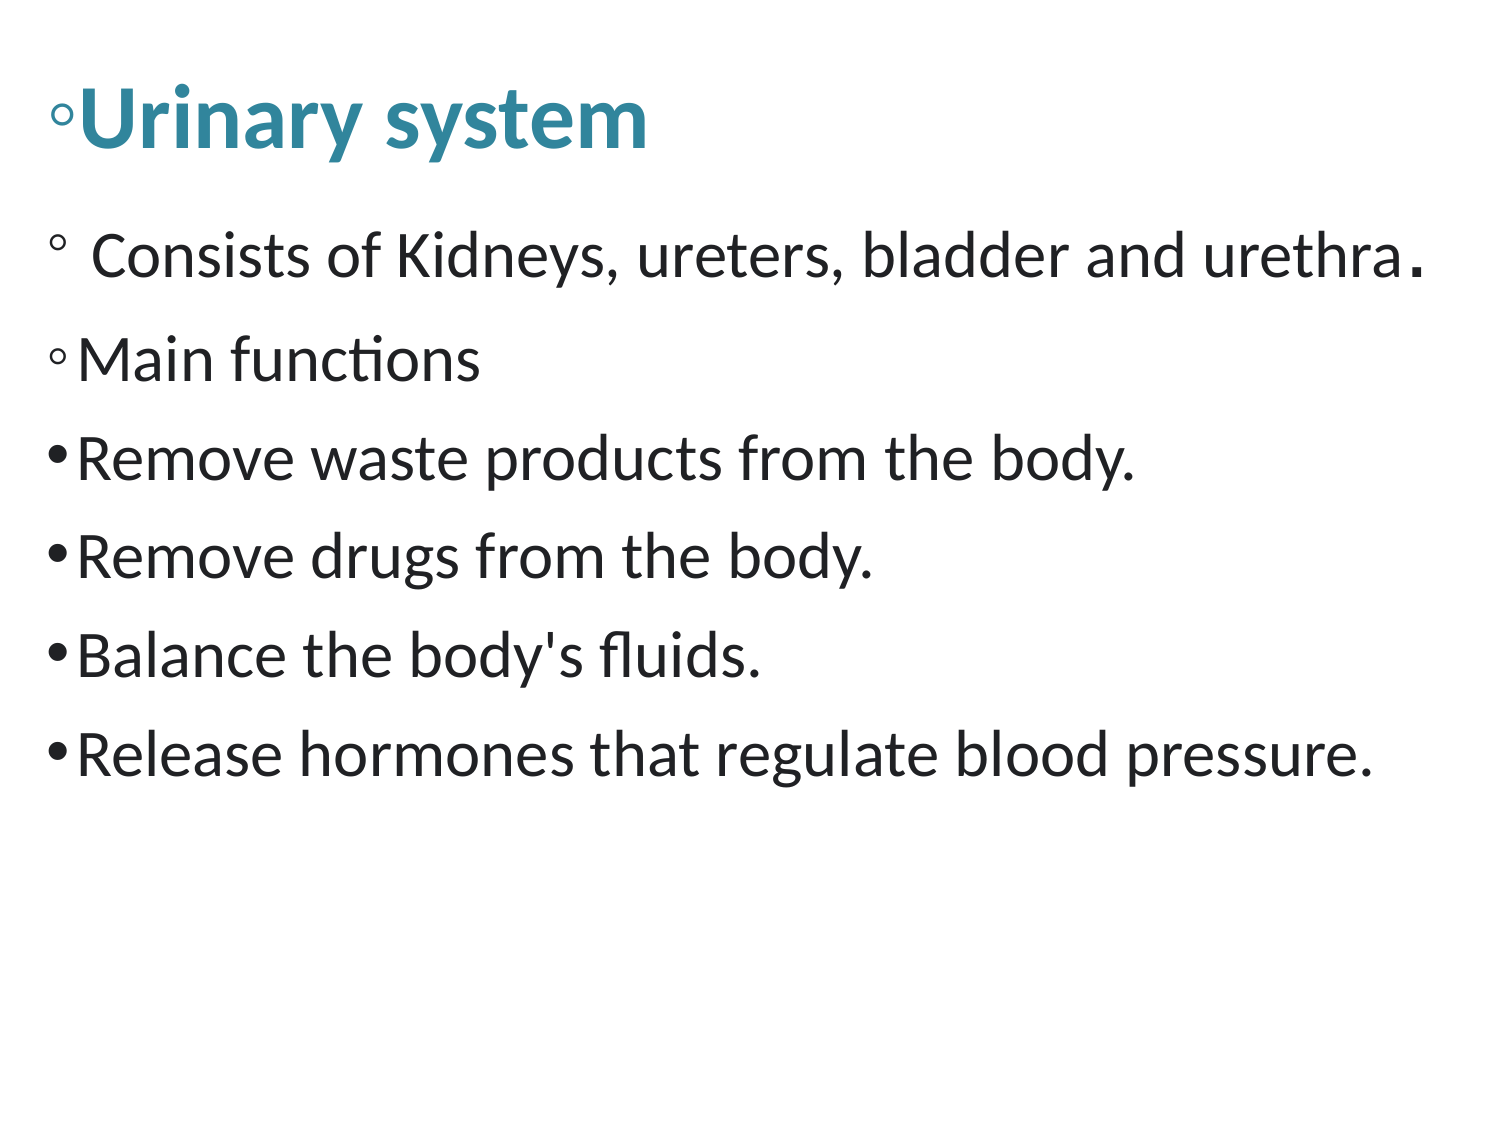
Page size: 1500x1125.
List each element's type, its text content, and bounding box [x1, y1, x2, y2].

list Urinary system Consists of Kidneys, ureters, bladder and urethra. Main functions Remove waste products from the body. Remove drugs from the body. Balance the body's fluids. Release hormones that regulate blood pressure. [31, 49, 1469, 1085]
